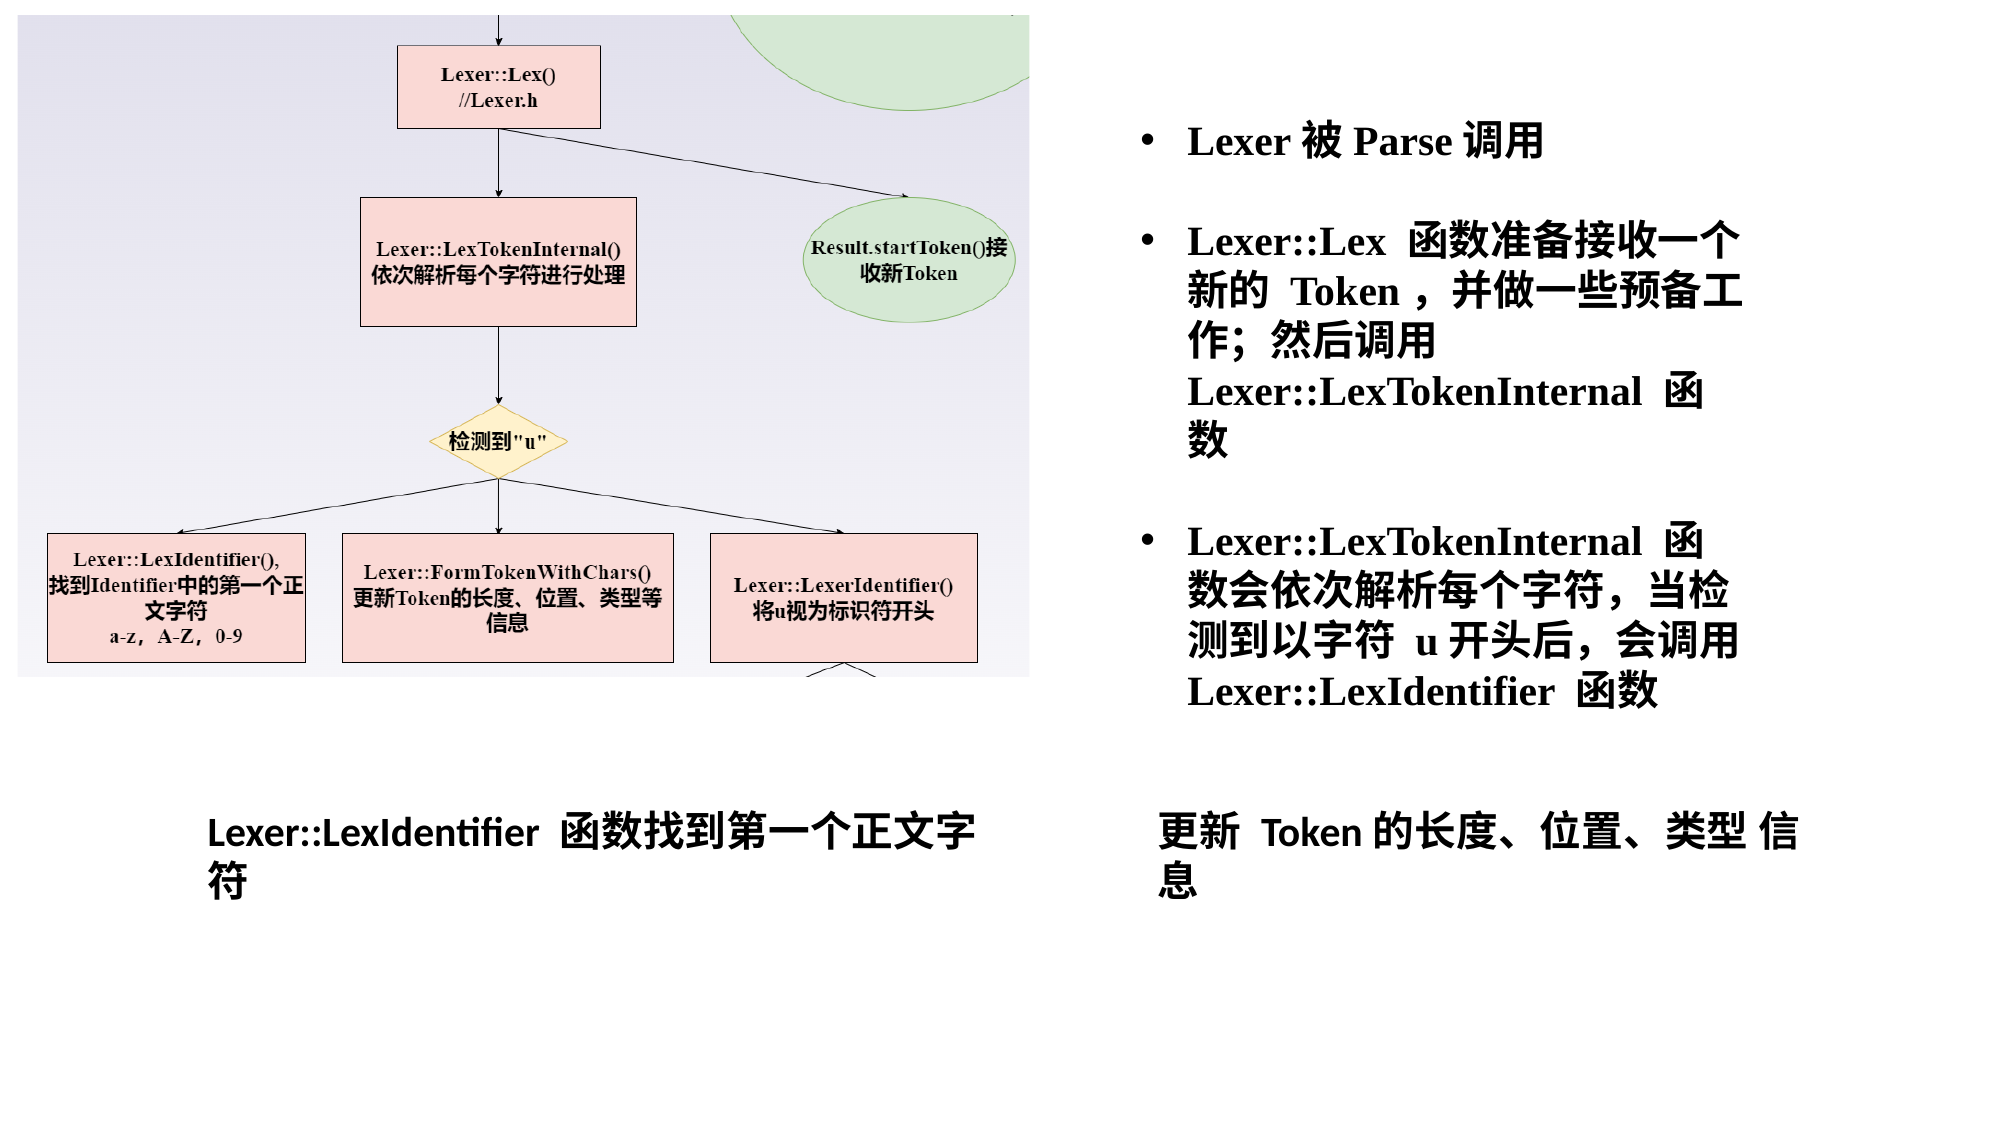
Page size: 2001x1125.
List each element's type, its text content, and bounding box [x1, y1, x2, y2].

text_box 更新 Token的长度、位置、类型 信息 [1143, 796, 1837, 912]
text_box Lexer被Parse调用 Lexer::Lex 函数准备接收一个新的 Token，并做一些预备工作；然后调用 Lexer::LexTokenInternal 函数 Lexer::LexTokenInternal 函数会依次解析每个字符，当检测到以字符 u开头后，会调用 Lexer::LexIdentifier 函数 [1125, 106, 1761, 722]
picture [17, 15, 1030, 677]
text_box Lexer::LexIdentifier 函数找到第一个正文字符 [192, 796, 1026, 912]
